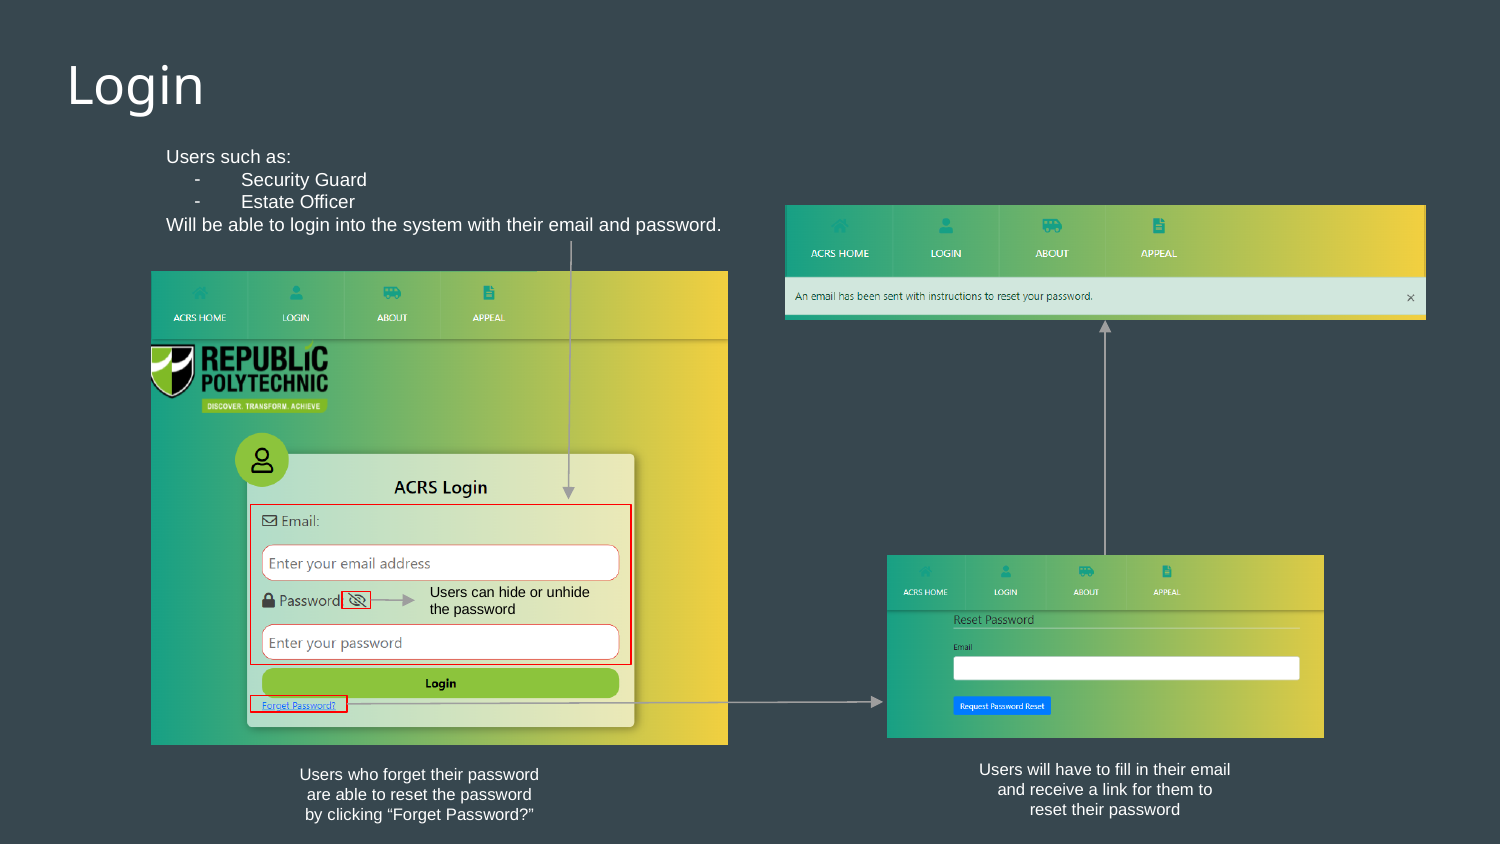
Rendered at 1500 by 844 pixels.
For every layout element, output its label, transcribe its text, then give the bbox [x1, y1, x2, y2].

picture [784, 205, 1426, 321]
text_box Users who forget their password are able to reset the password by clicking “Forget Password?” [282, 753, 557, 839]
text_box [568, 240, 572, 500]
text_box Users such as: Security Guard Estate Officer Will be able to login into the system with their email and password. [151, 130, 1027, 251]
text_box Users will have to fill in their email and receive a link for them to reset their password [963, 746, 1248, 835]
title Login [51, 36, 1449, 131]
picture [886, 555, 1324, 738]
picture [150, 271, 729, 745]
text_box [346, 701, 881, 705]
